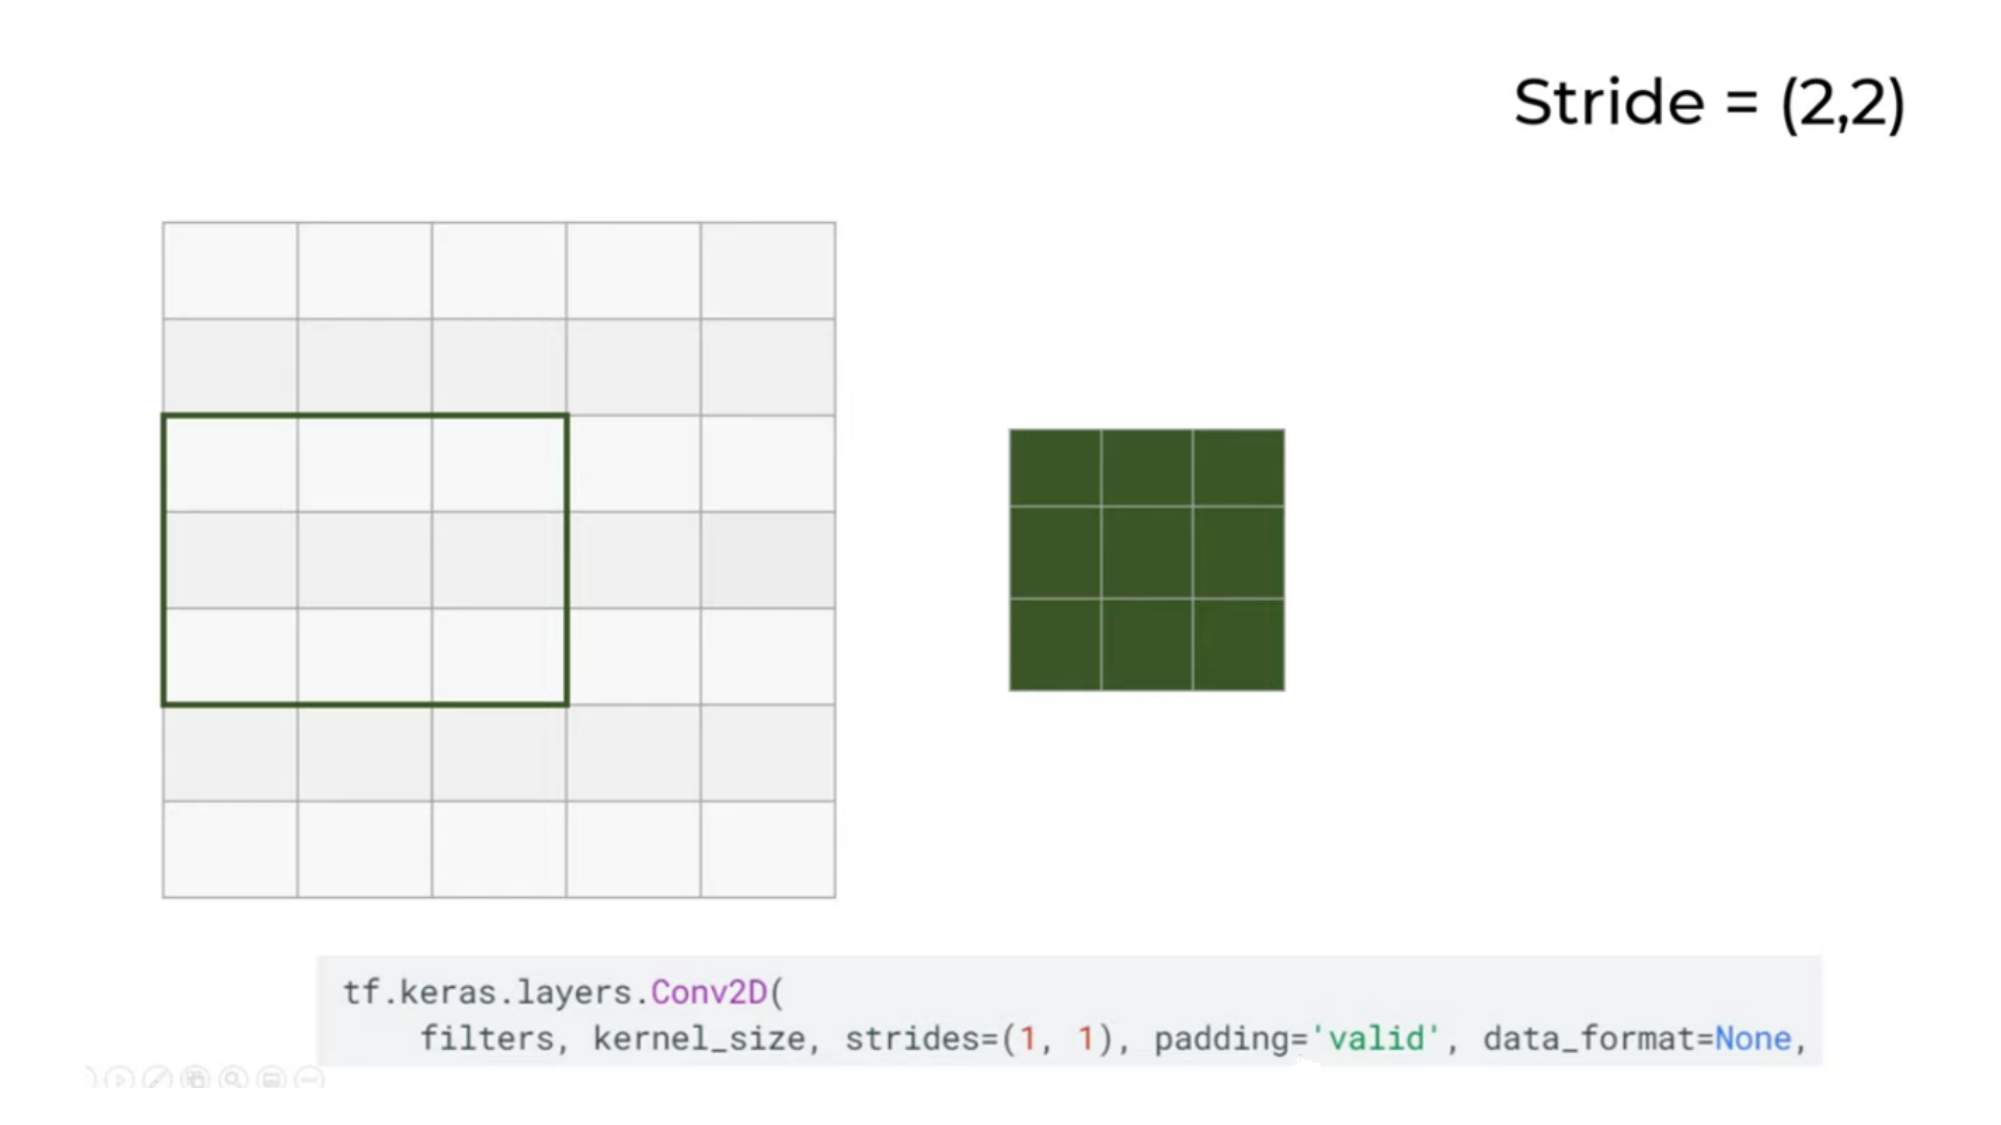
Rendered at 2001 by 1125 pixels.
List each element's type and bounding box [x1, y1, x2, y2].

picture [85, 34, 1944, 1088]
